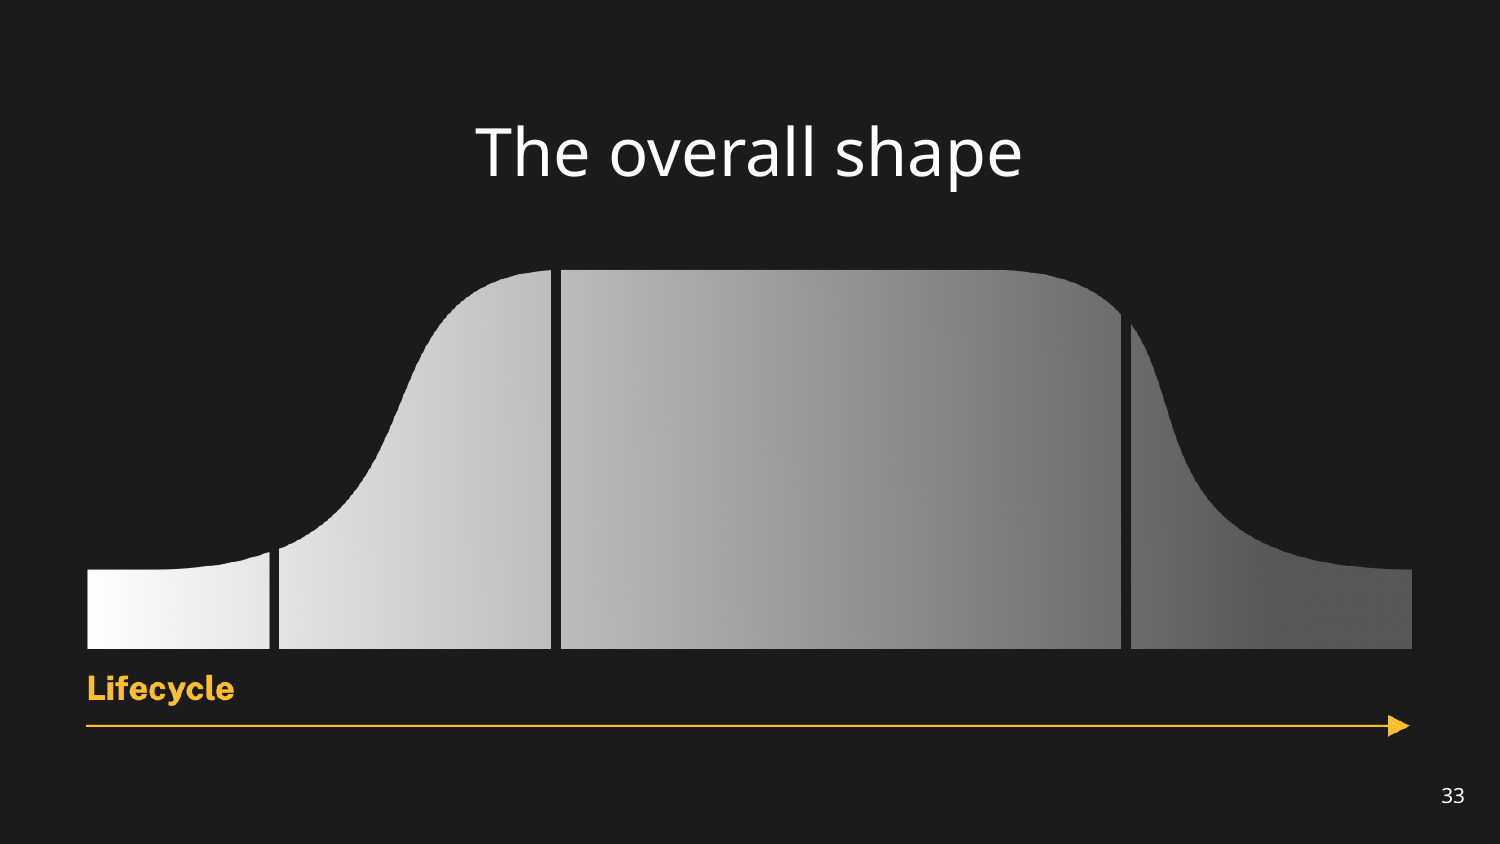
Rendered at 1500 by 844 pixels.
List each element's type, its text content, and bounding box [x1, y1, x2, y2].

title The overall shape [51, 72, 1449, 232]
picture [0, 234, 1500, 844]
